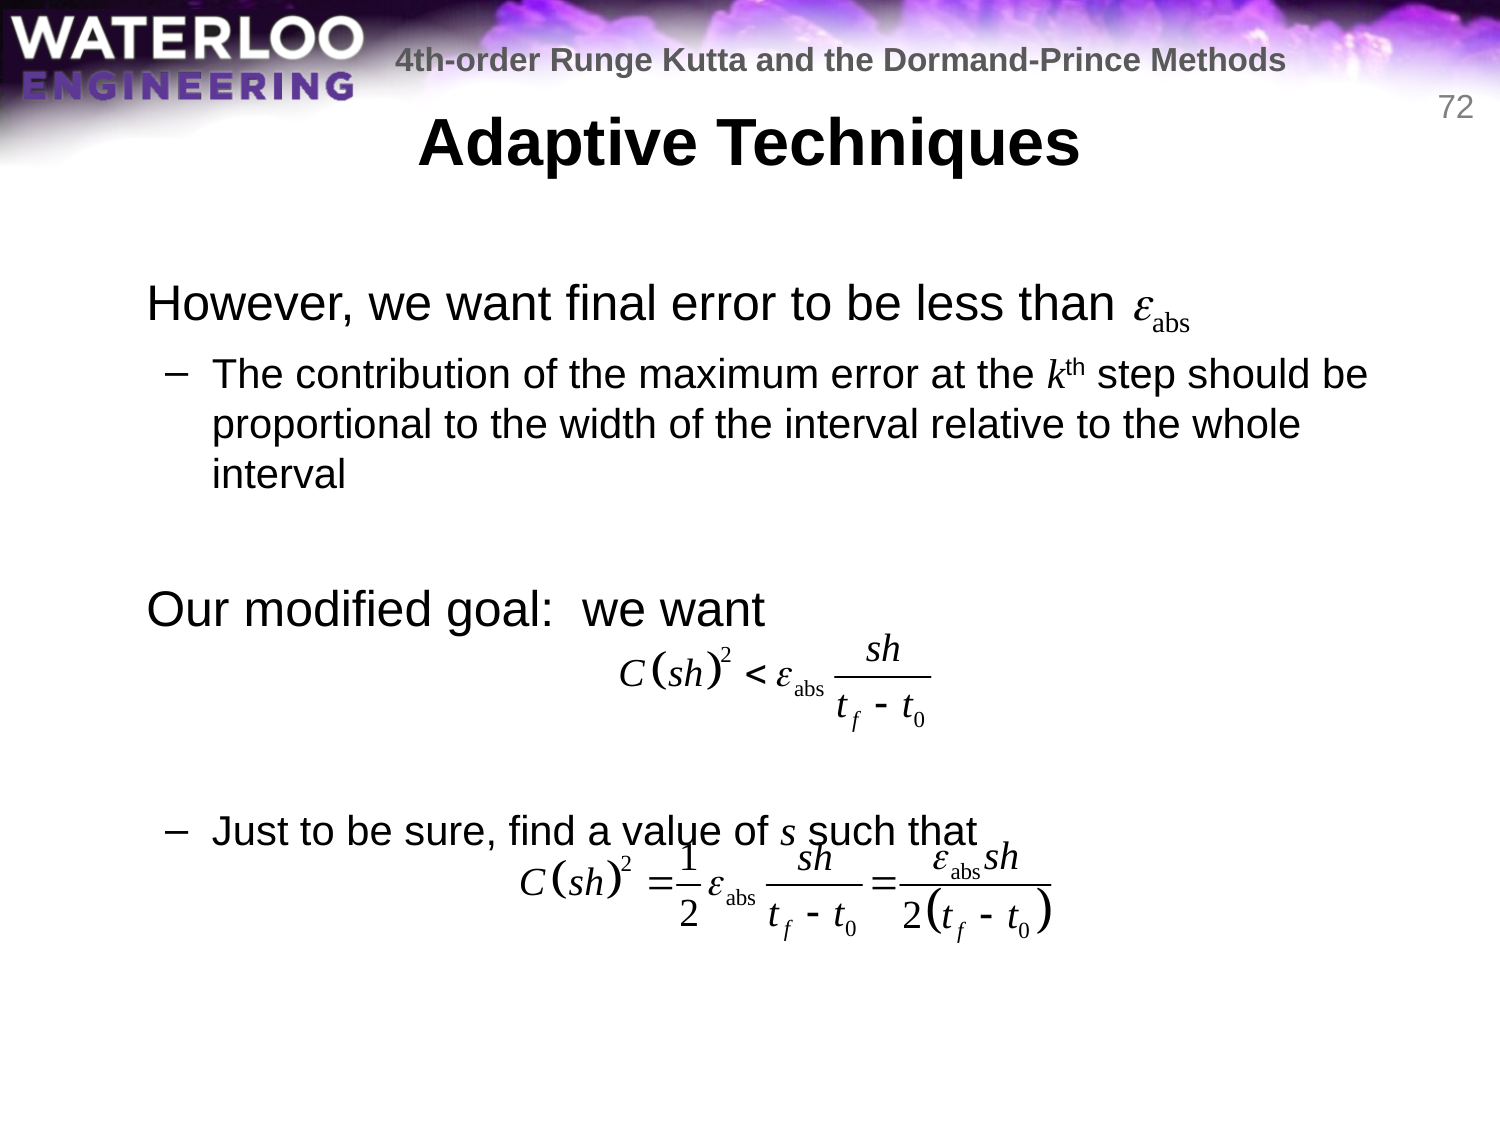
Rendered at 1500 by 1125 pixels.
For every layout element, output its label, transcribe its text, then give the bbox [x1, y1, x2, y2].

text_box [513, 831, 1063, 956]
title Adaptive Techniques [74, 44, 1426, 233]
slide_number 72 [1360, 73, 1490, 134]
footer 4th-order Runge Kutta and the Dormand-Prince Methods [324, 31, 1303, 74]
picture [0, 0, 1500, 1125]
list However, we want final error to be less than eabs The contribution of the maximum error at the kth step should be proportional to the width of the interval relative to the whole interval Our modified goal: we want Just to be sure, find a value of s such that [74, 262, 1426, 1020]
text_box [613, 623, 939, 740]
